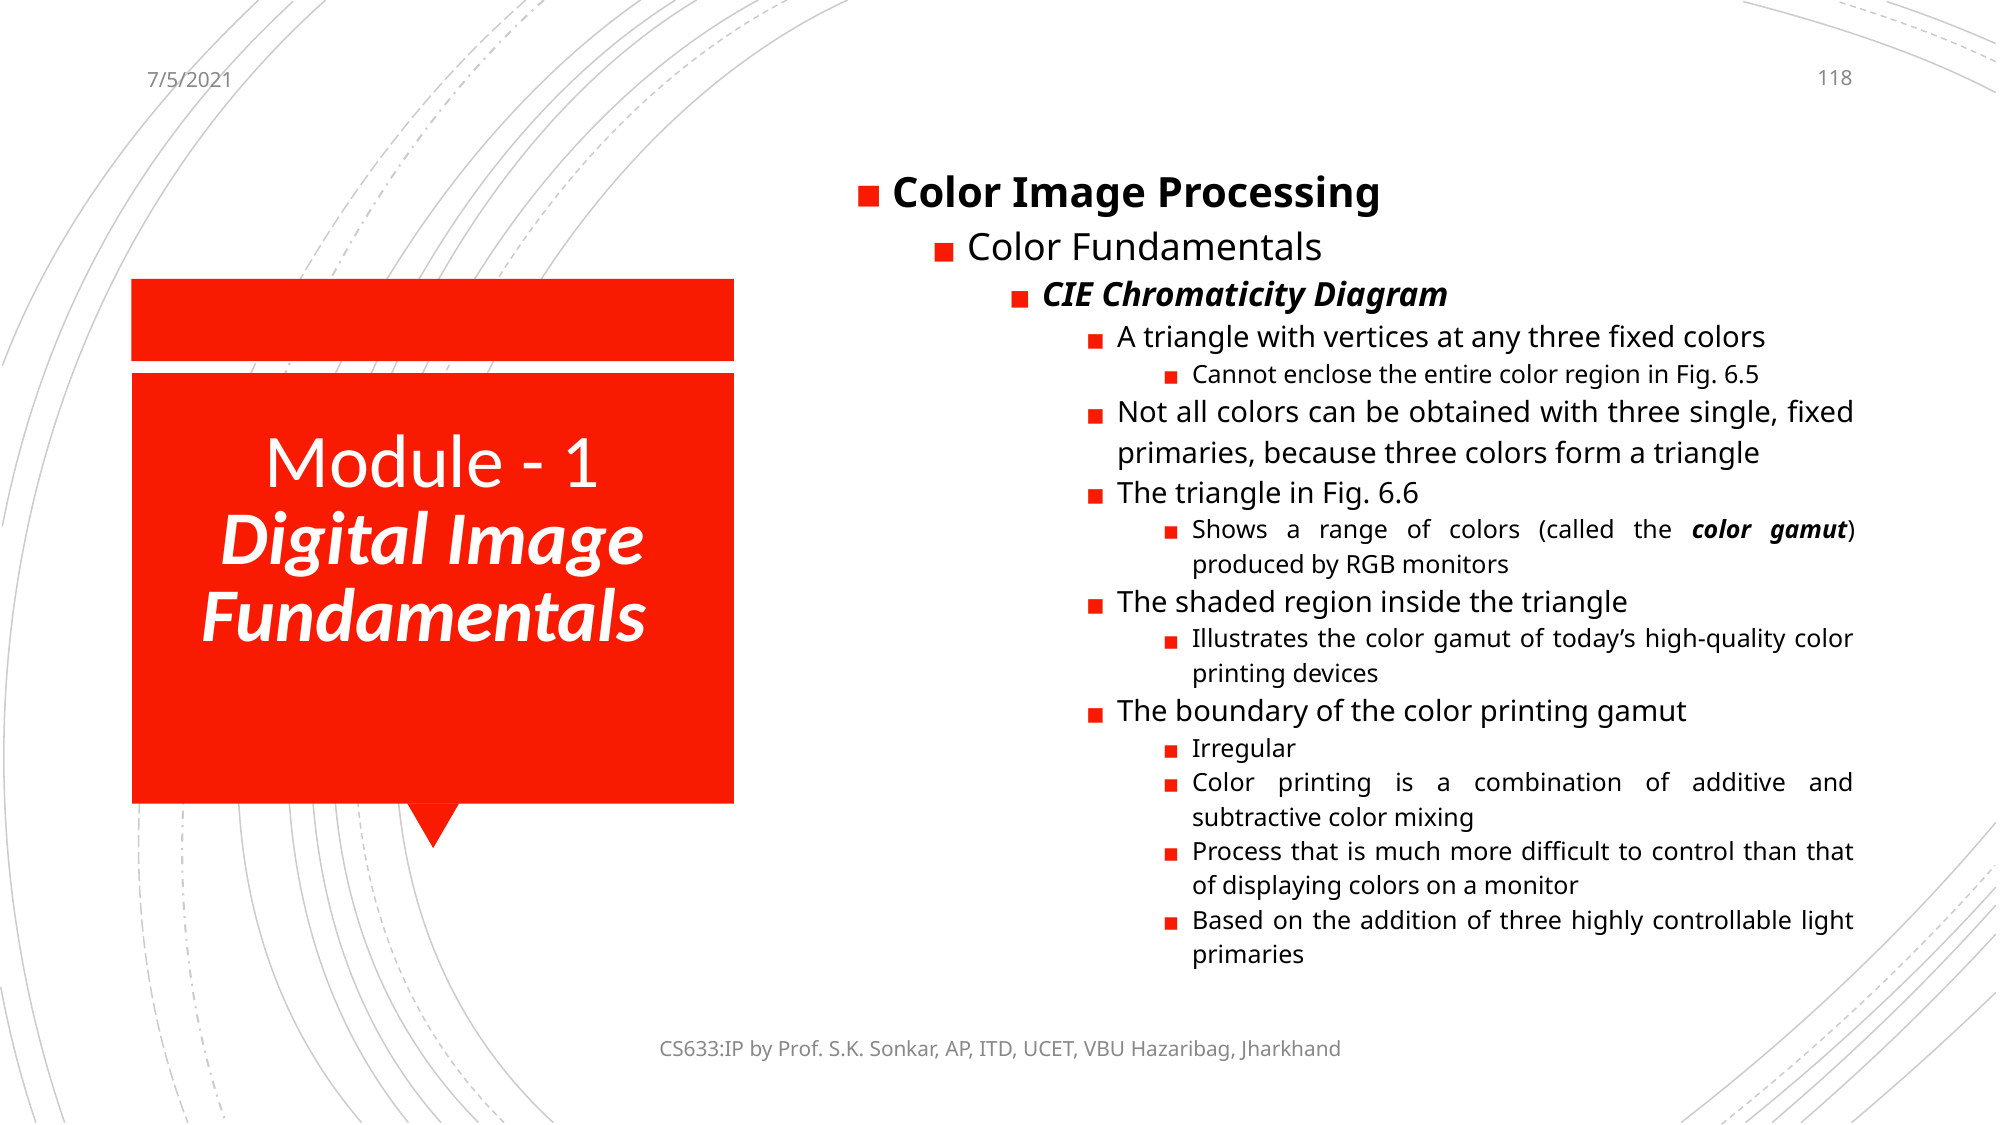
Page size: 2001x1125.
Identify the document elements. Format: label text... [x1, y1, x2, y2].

title Module - 1 Digital Image Fundamentals [145, 385, 720, 789]
footer CS633:IP by Prof. S.K. Sonkar, AP, ITD, UCET, VBU Hazaribag, Jharkhand [131, 1021, 1869, 1074]
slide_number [131, 52, 732, 105]
slide_number ‹#› [1717, 52, 1868, 105]
list Color Image Processing Color Fundamentals CIE Chromaticity Diagram A triangle with vertices at any three fixed colors Cannot enclose the entire color region in Fig. 6.5 Not all colors can be obtained with three single, fixed primaries, because three colors form a triangle The triangle in Fig. 6.6 Shows a range of colors (called the color gamut) produced by RGB monitors The shaded region inside the triangle Illustrates the color gamut of today’s high-quality color printing devices The boundary of the color printing gamut Irregular Color printing is a combination of additive and subtractive color mixing Process that is much more difficult to control than that of displaying colors on a monitor Based on the addition of three highly controllable light primaries [839, 131, 1871, 993]
